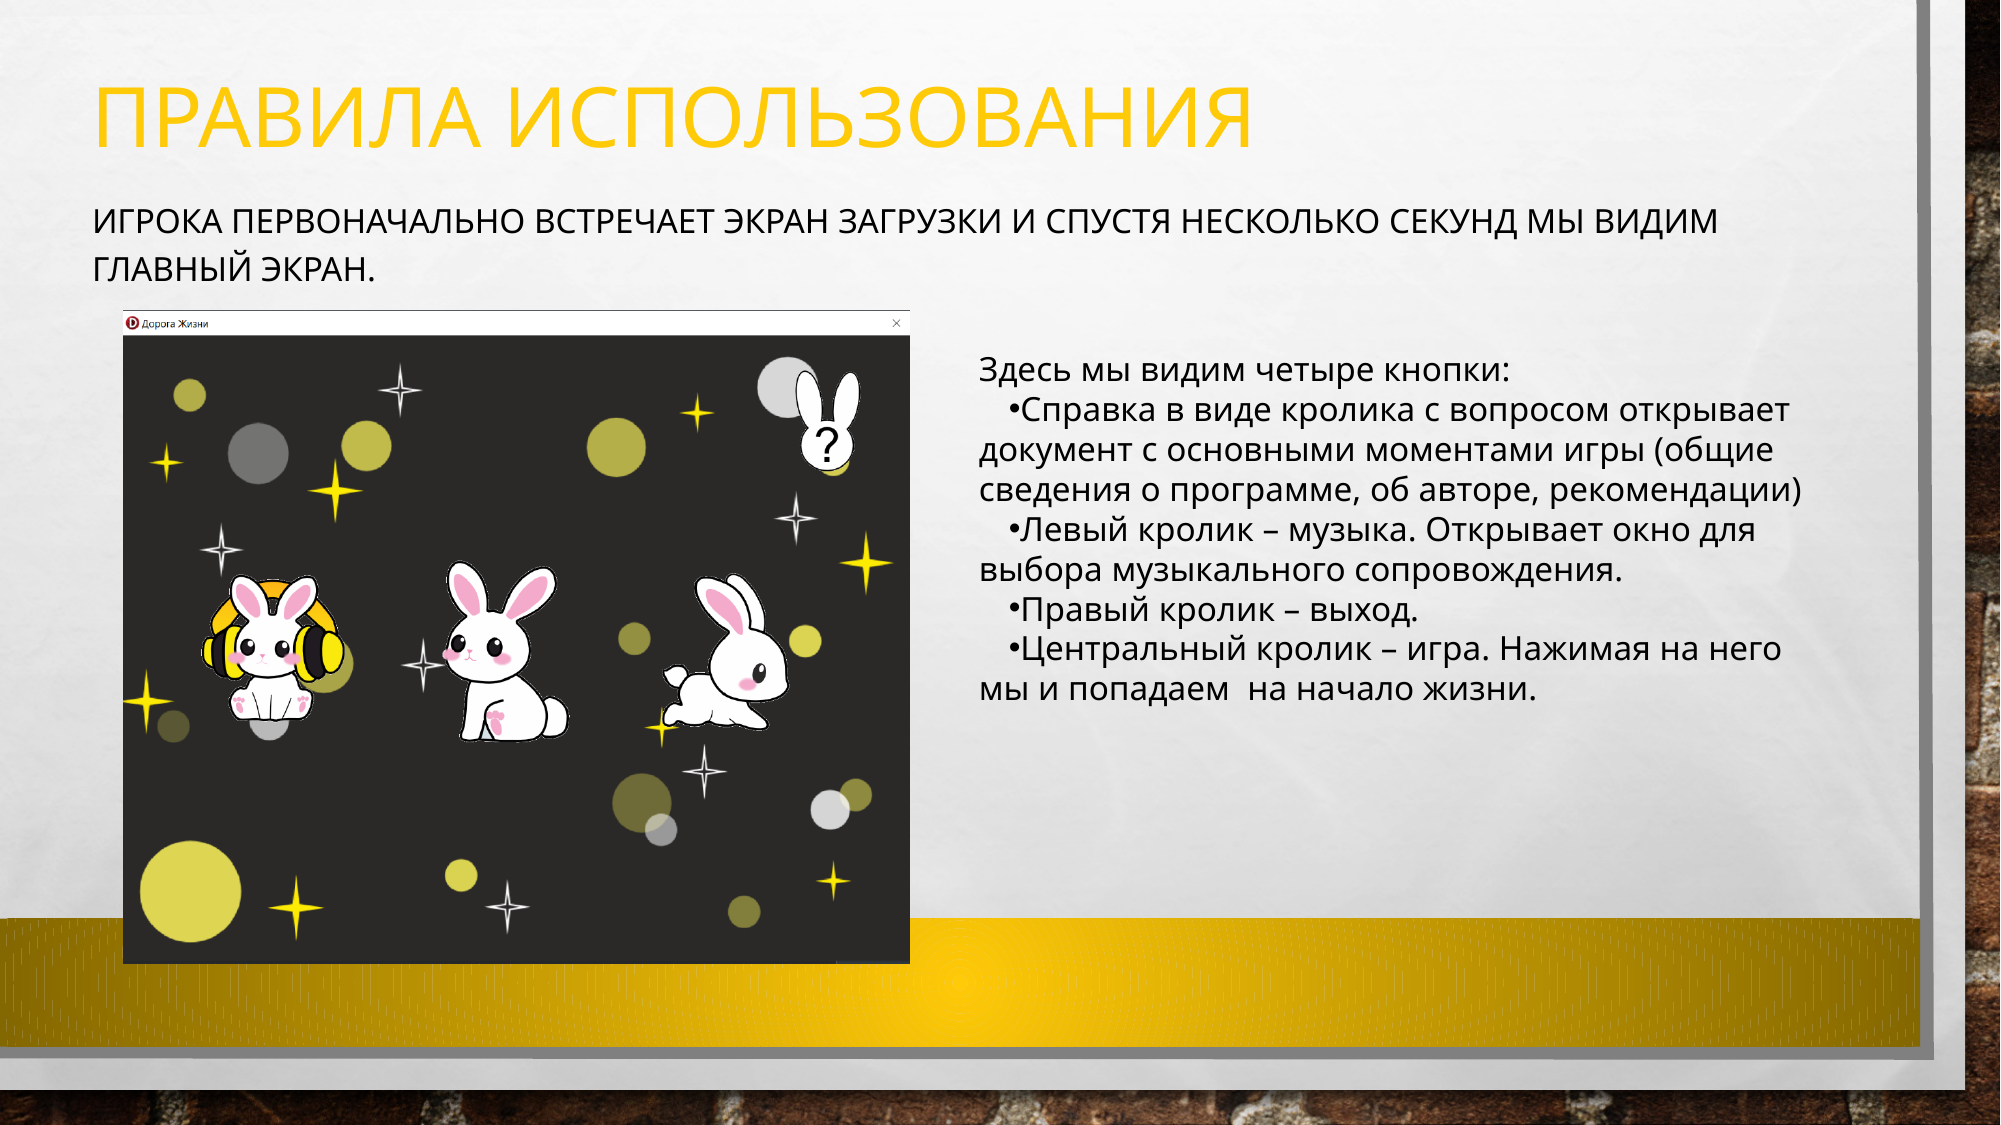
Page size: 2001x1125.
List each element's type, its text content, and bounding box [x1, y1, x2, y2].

picture [123, 309, 910, 964]
picture [0, 0, 2000, 1125]
title Правила использования [76, 25, 1783, 215]
text_box Здесь мы видим четыре кнопки: Справка в виде кролика с вопросом открывает документ с основными моментами игры (общие сведения о программе, об авторе, рекомендации) Левый кролик – музыка. Открывает окно для выбора музыкального сопровождения. Правый кролик – выход. Центральный кролик – игра. Нажимая на него мы и попадаем на начало жизни. [964, 340, 1848, 715]
list Игрока первоначально встречает экран загрузки и спустя несколько секунд мы видим главный экран. [77, 170, 1783, 311]
